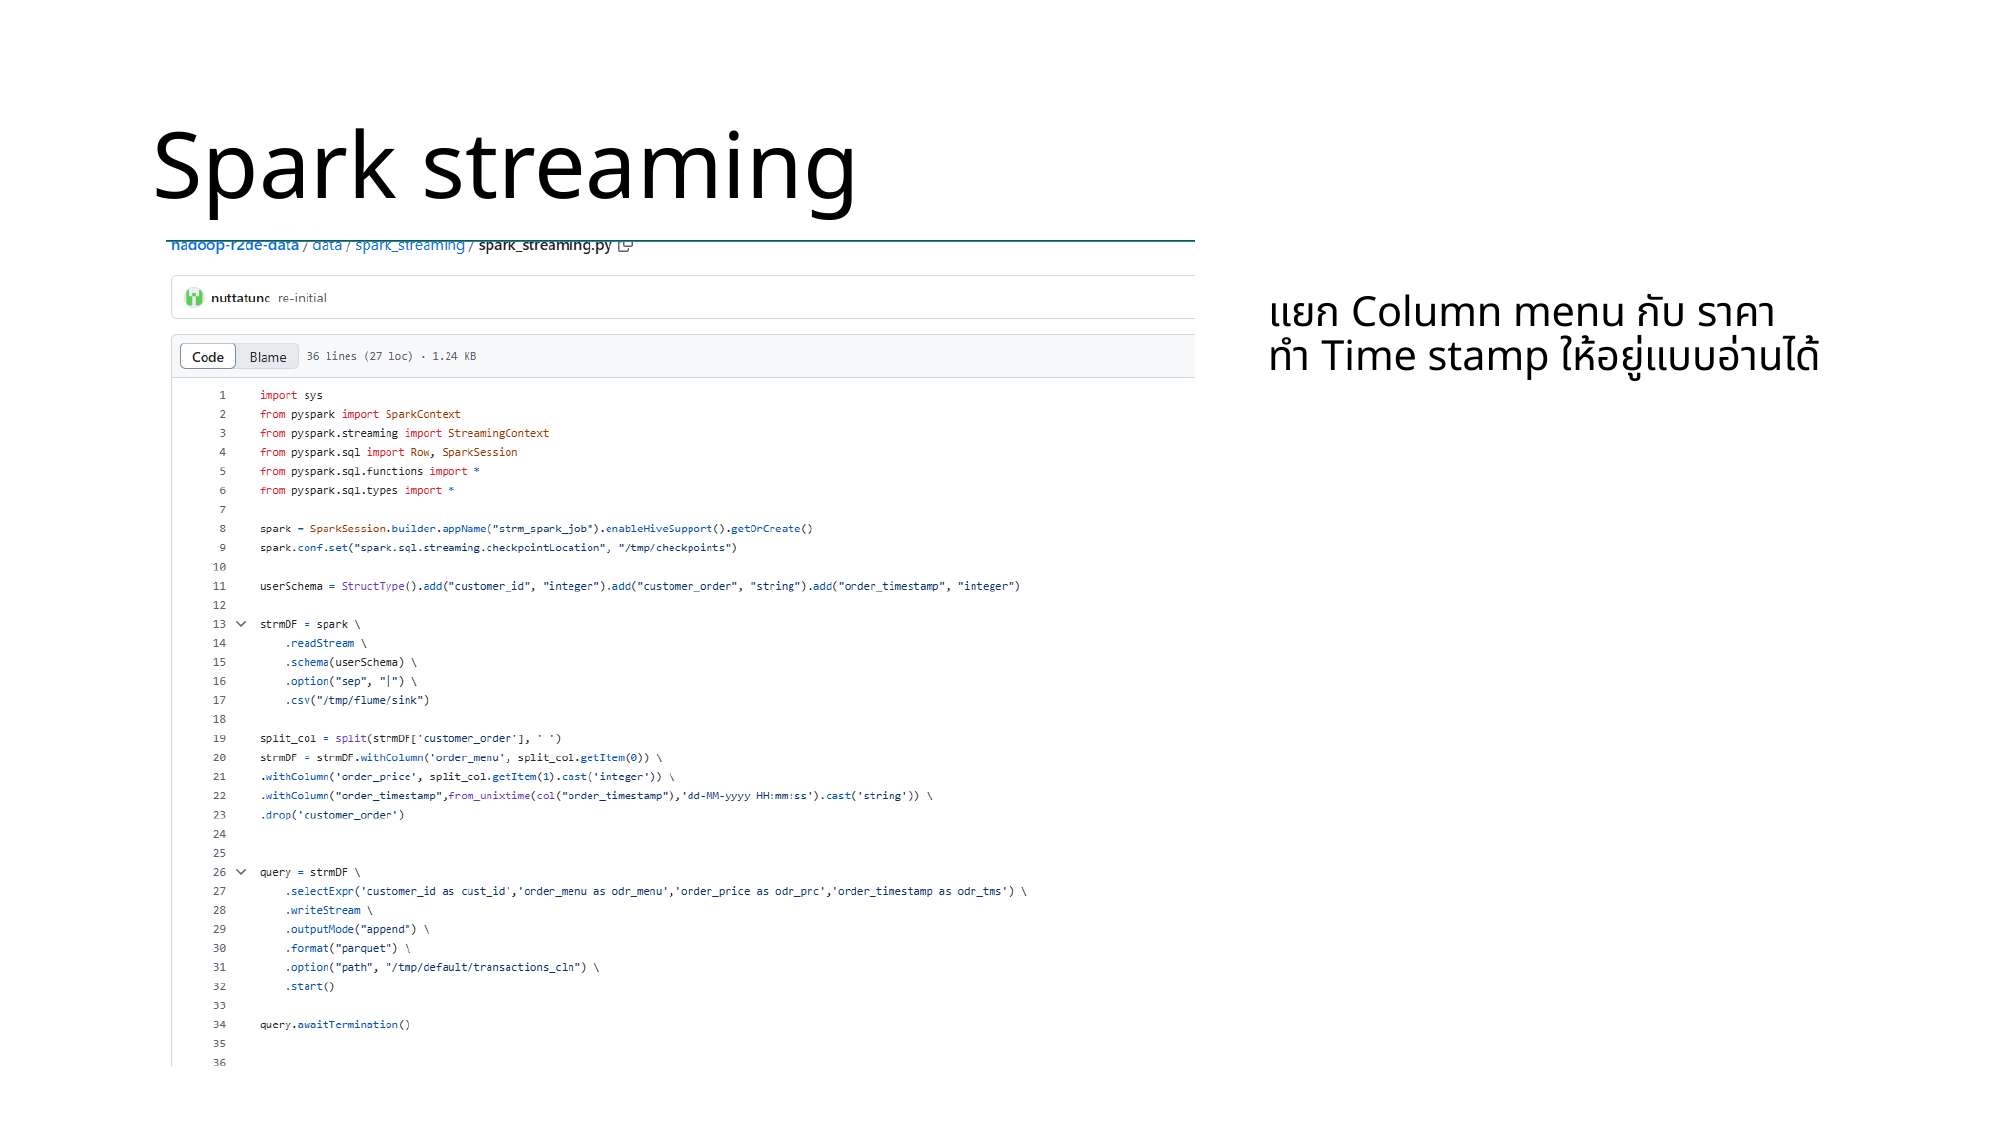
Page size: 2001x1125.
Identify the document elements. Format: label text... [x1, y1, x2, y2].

title Spark streaming [137, 59, 1863, 278]
text_box แยก Column menu กับ ราคา ทำ Time stamp ให้อยู่แบบอ่านได้ [1253, 277, 1863, 393]
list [166, 240, 1195, 1066]
